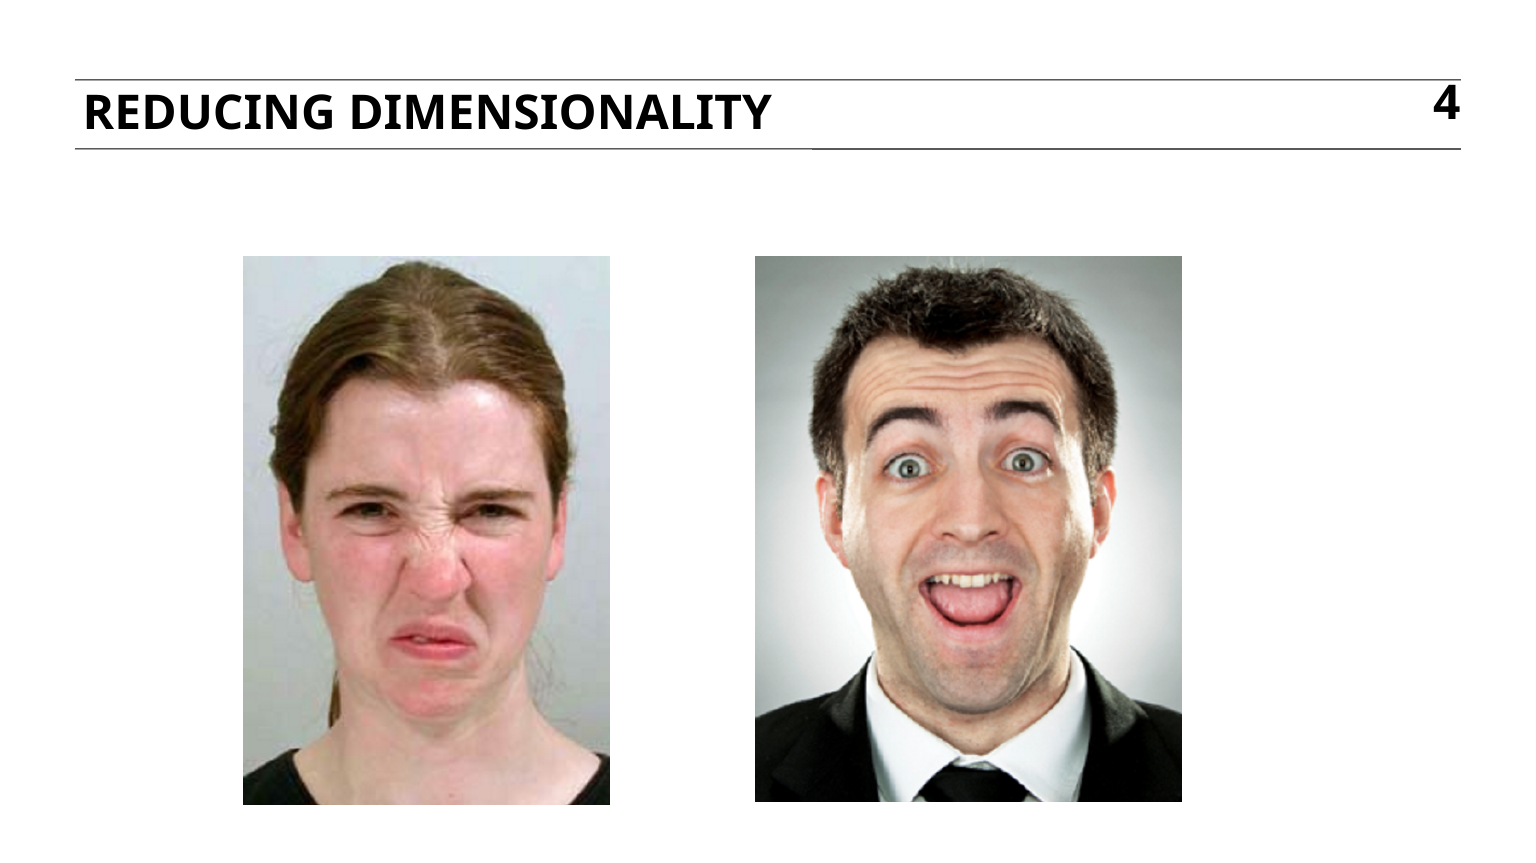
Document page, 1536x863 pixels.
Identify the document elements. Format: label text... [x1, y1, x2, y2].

slide_number 4 [1419, 86, 1461, 138]
picture [242, 255, 610, 805]
list reducing dimensionality [67, 81, 1118, 132]
picture [755, 255, 1183, 803]
